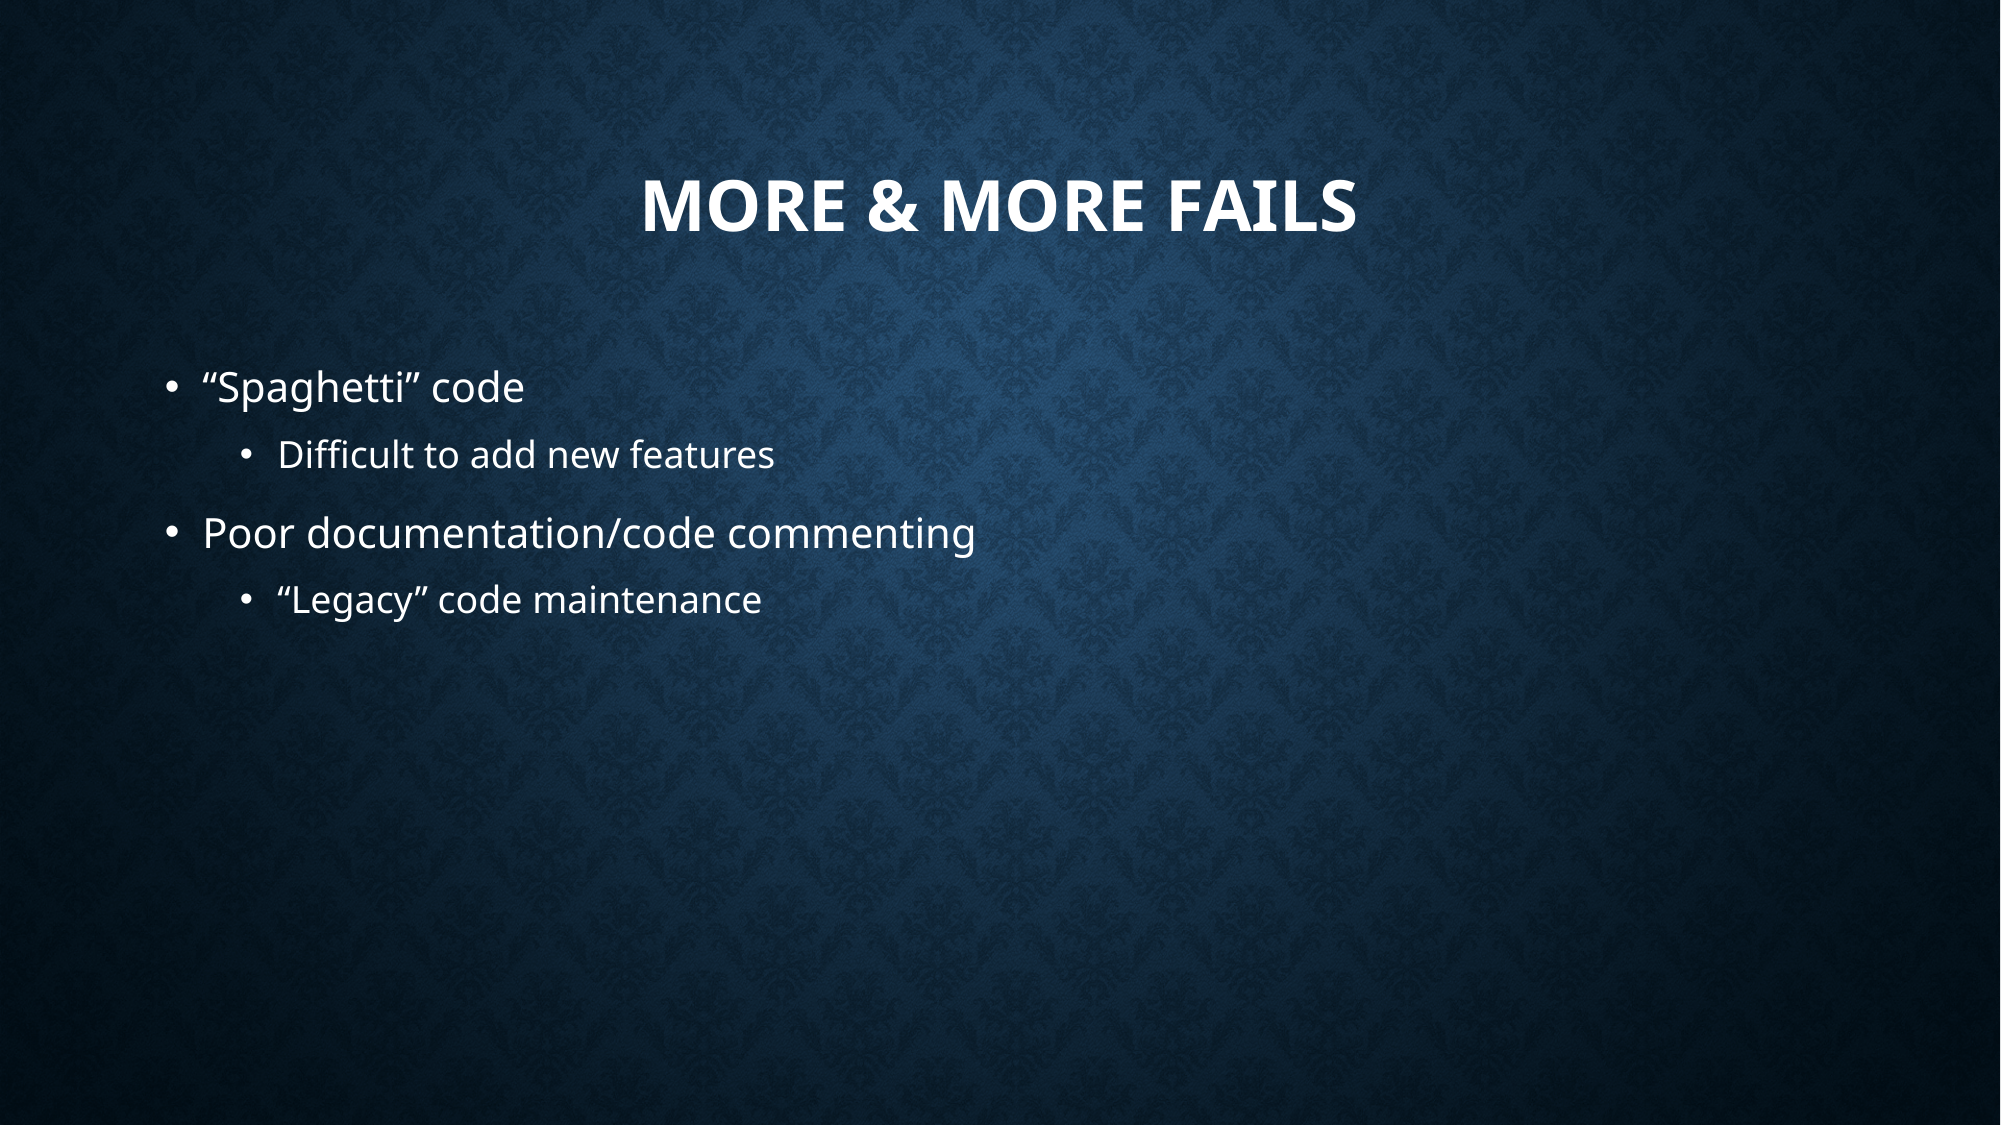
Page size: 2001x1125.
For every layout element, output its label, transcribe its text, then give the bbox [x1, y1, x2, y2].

title More & more fails [149, 99, 1849, 318]
list “Spaghetti” code Difficult to add new features Poor documentation/code commenting “Legacy” code maintenance [149, 343, 1849, 950]
